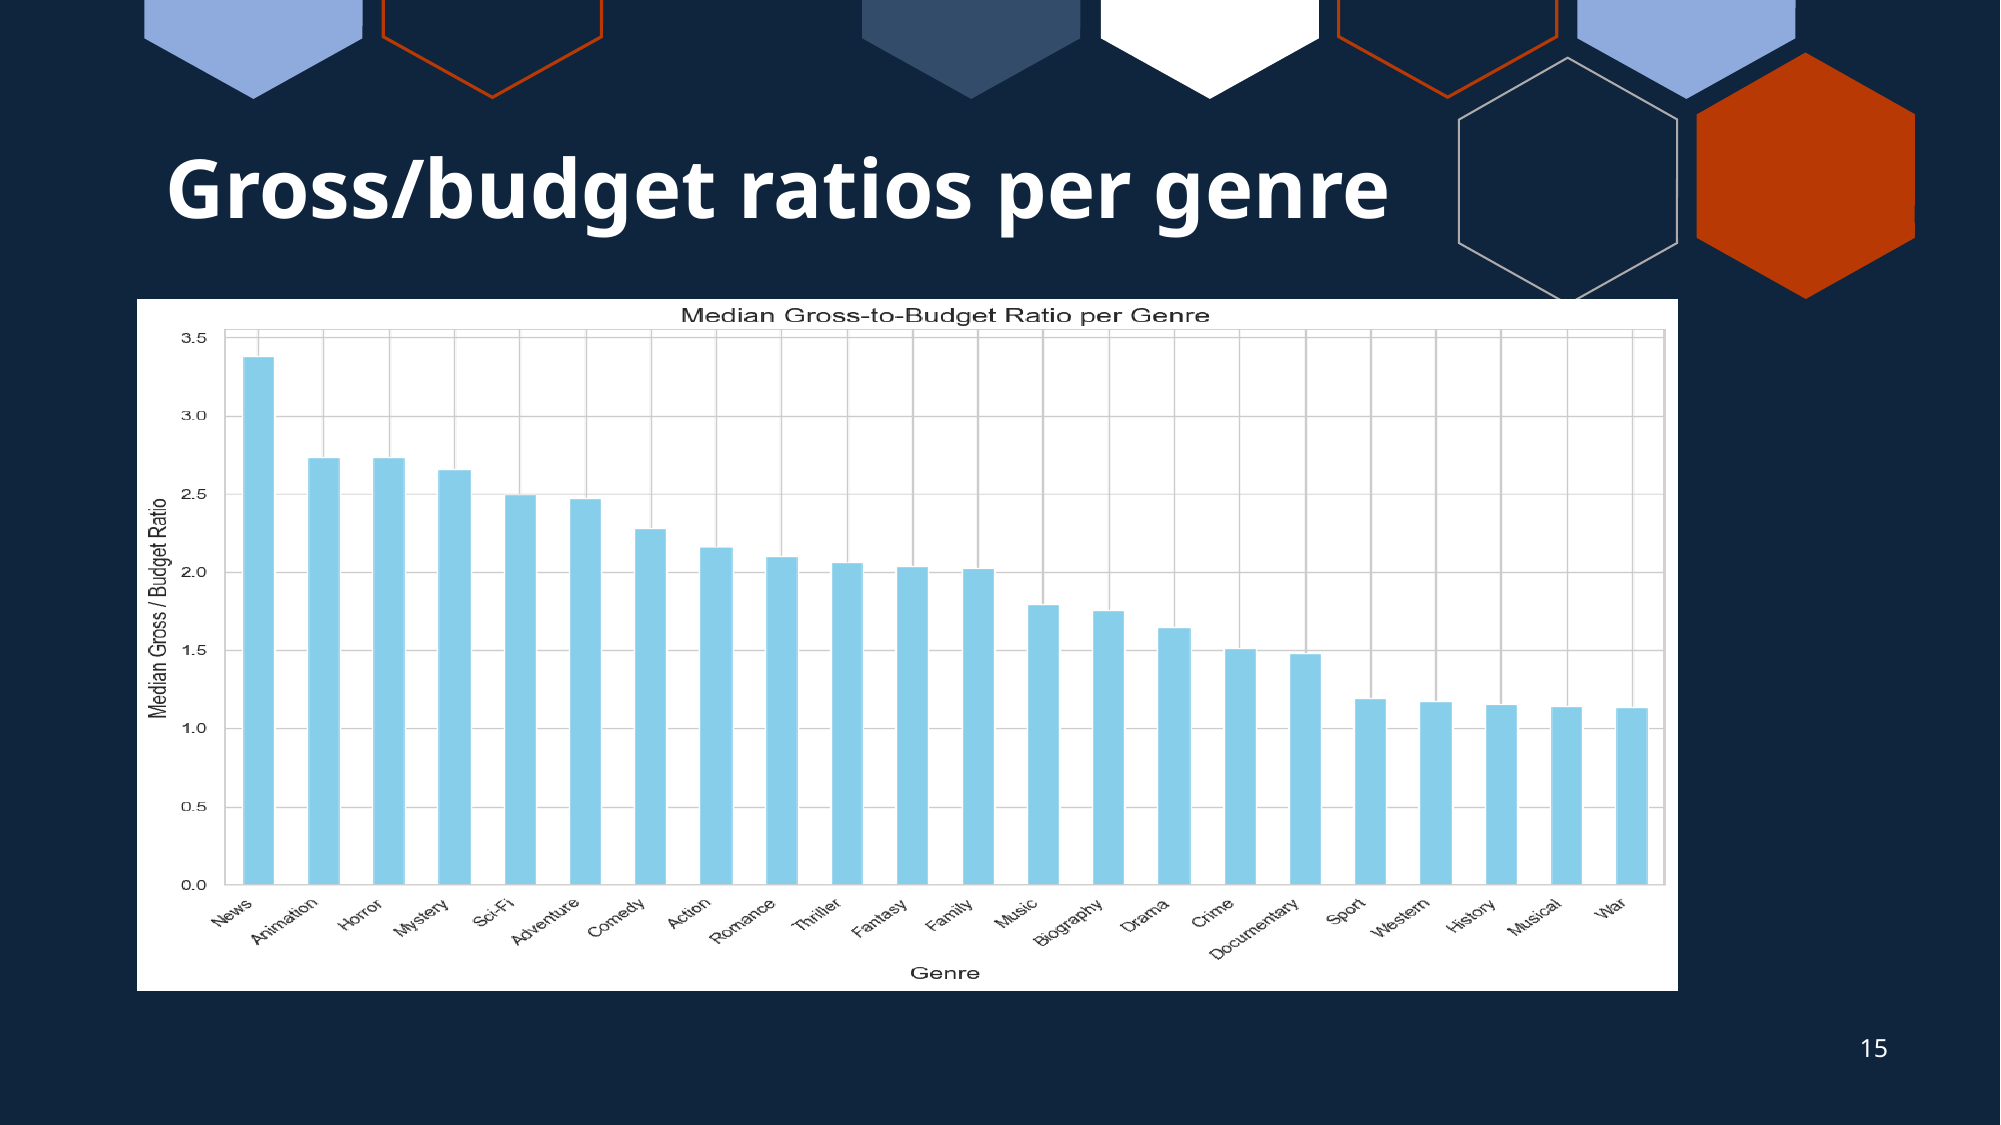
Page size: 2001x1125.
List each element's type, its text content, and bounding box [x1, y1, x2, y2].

title Gross/budget ratios per genre [150, 120, 1409, 244]
slide_number 15 [1836, 1020, 1912, 1080]
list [137, 299, 1678, 991]
